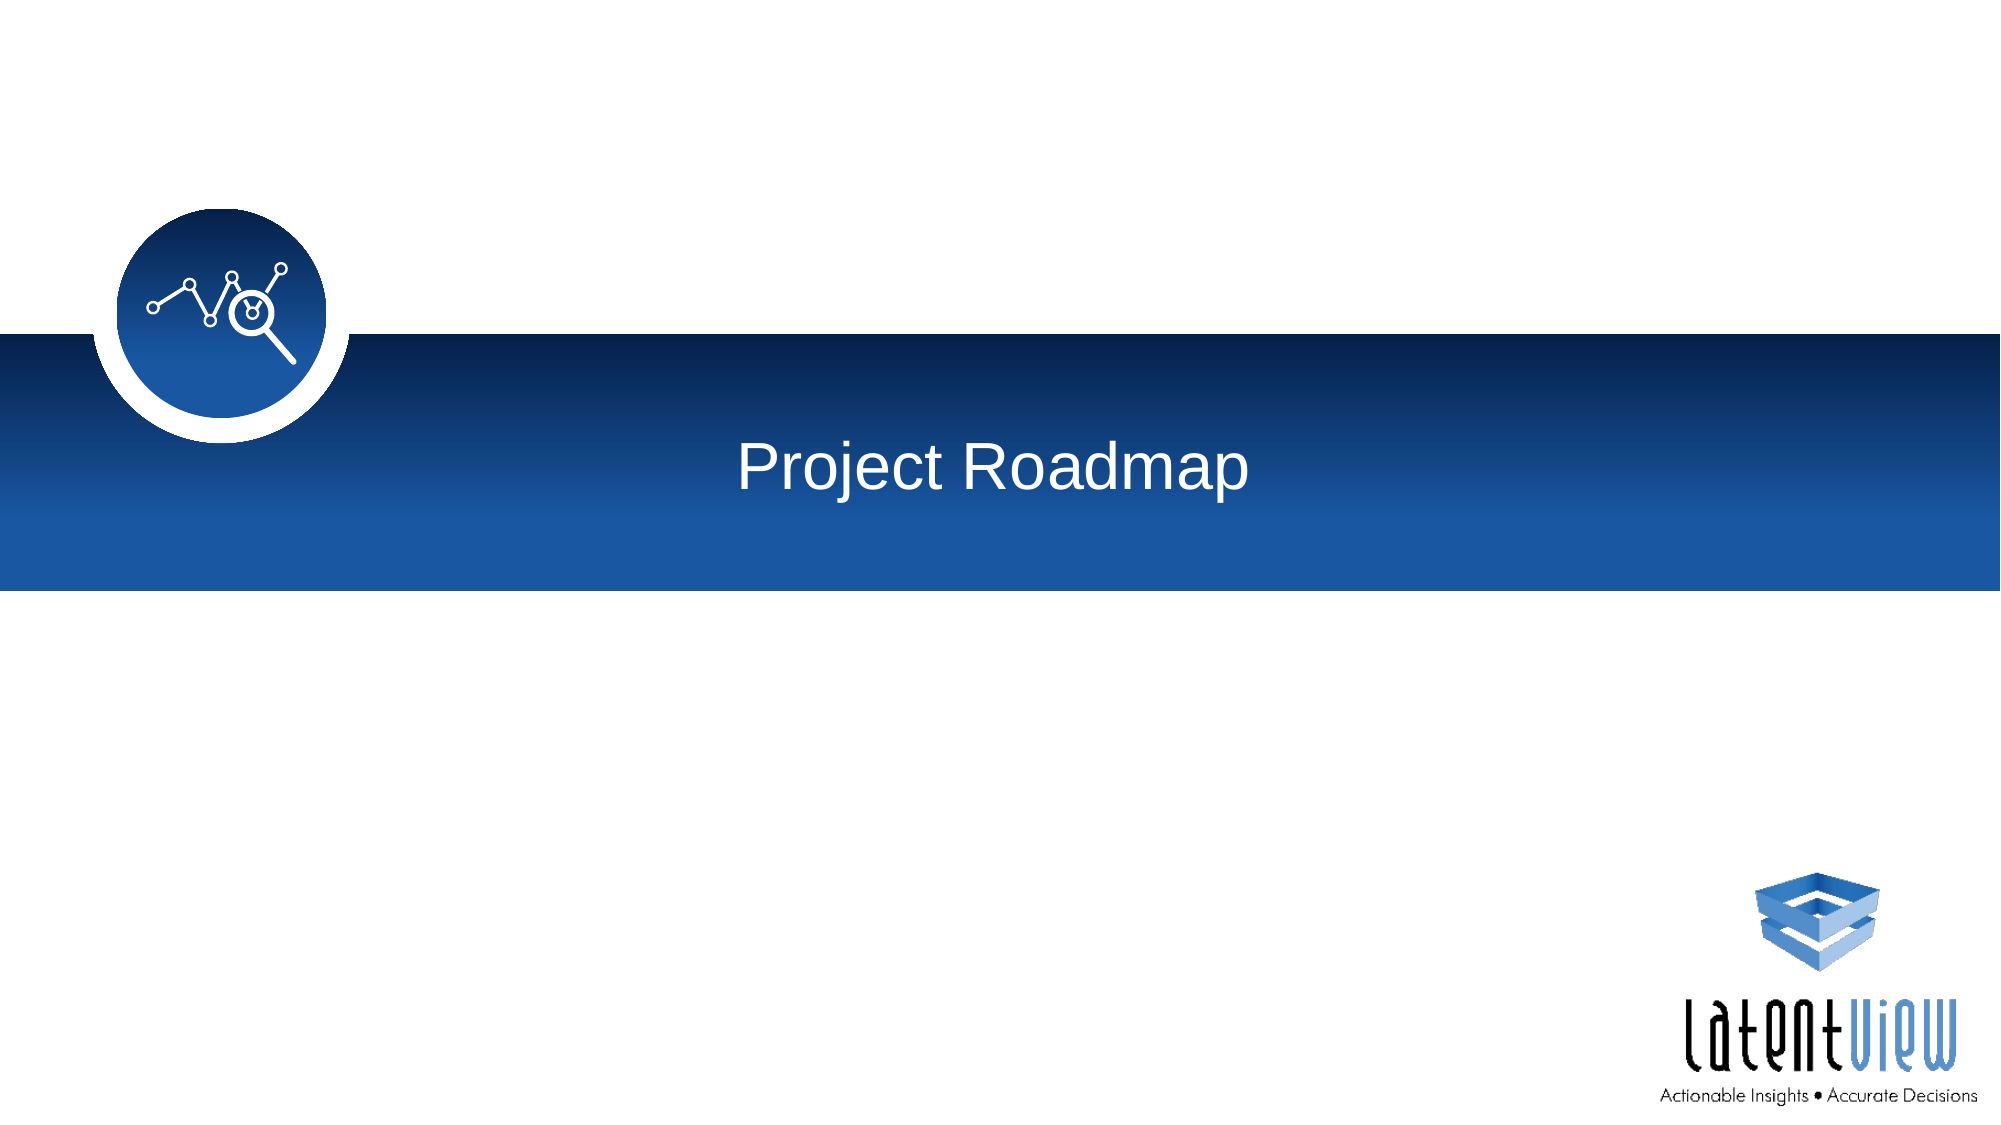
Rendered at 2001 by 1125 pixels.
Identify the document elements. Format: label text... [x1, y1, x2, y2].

list Project Roadmap [192, 387, 1795, 538]
picture [1610, 841, 2001, 1125]
